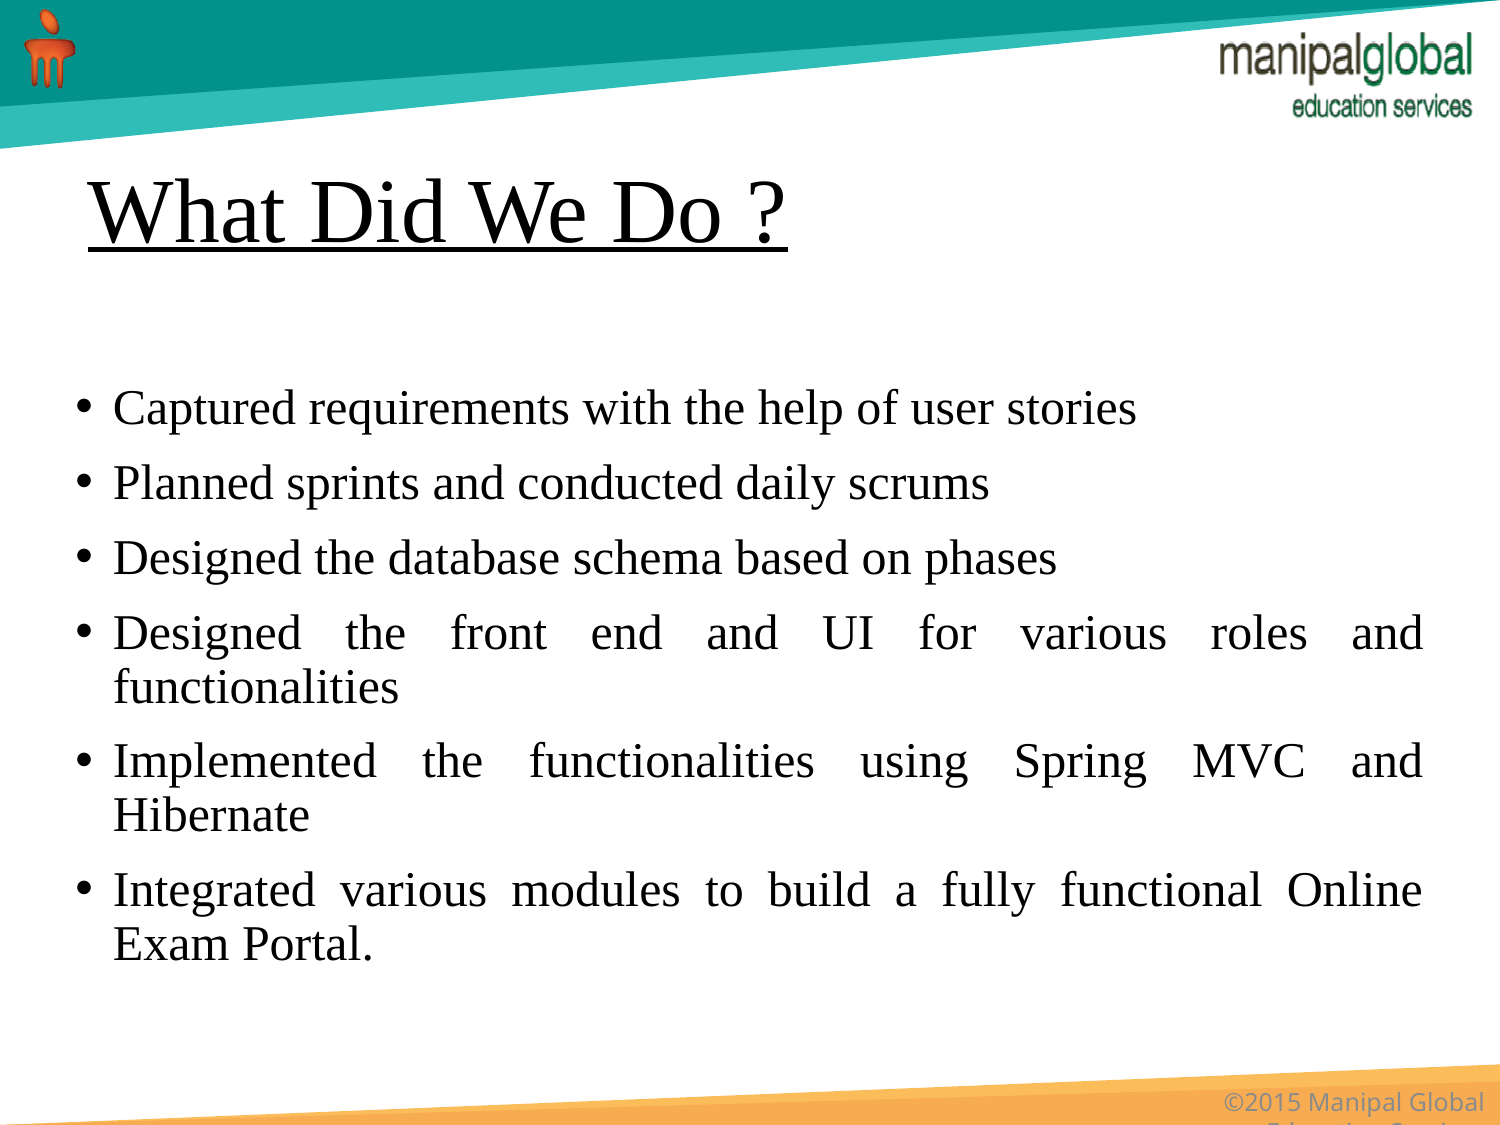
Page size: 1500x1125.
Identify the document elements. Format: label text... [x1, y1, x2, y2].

list Captured requirements with the help of user stories Planned sprints and conducted daily scrums Designed the database schema based on phases Designed the front end and UI for various roles and functionalities Implemented the functionalities using Spring MVC and Hibernate Integrated various modules to build a fully functional Online Exam Portal. [62, 375, 1438, 1125]
picture [21, 6, 78, 91]
title What Did We Do ? [75, 162, 1425, 288]
picture [1210, 21, 1493, 125]
